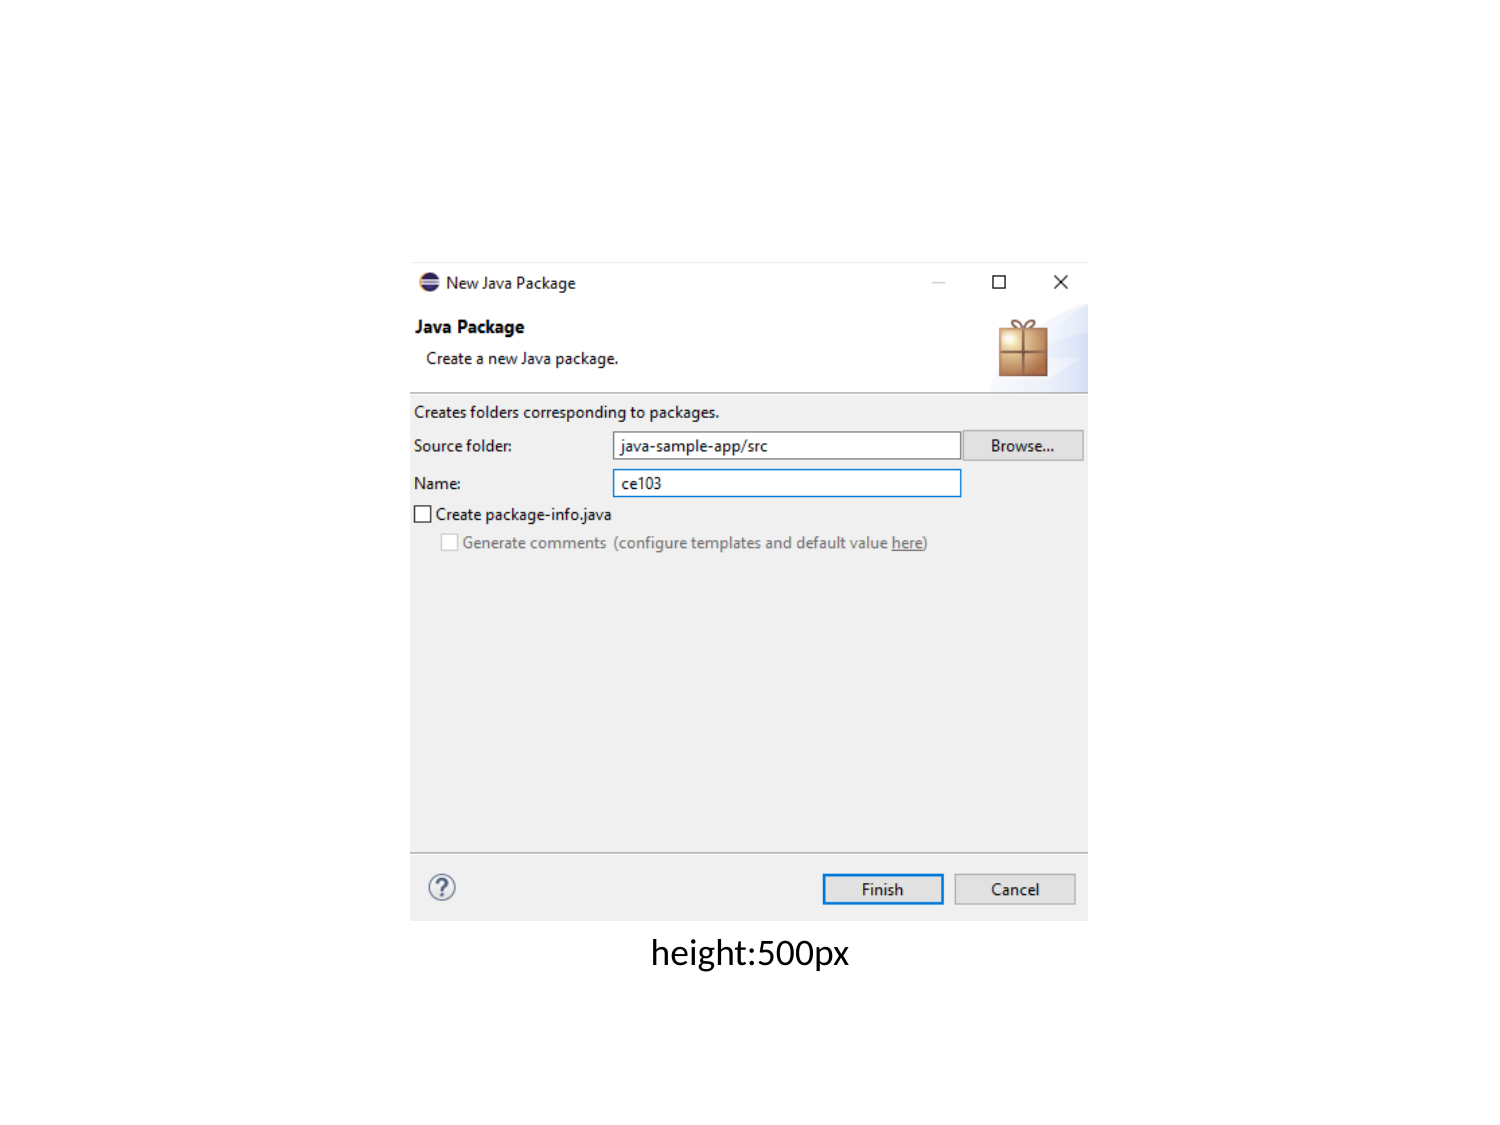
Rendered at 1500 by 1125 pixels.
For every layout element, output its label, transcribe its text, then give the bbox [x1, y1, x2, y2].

text_box height:500px [74, 920, 1425, 1005]
picture [410, 262, 1088, 921]
